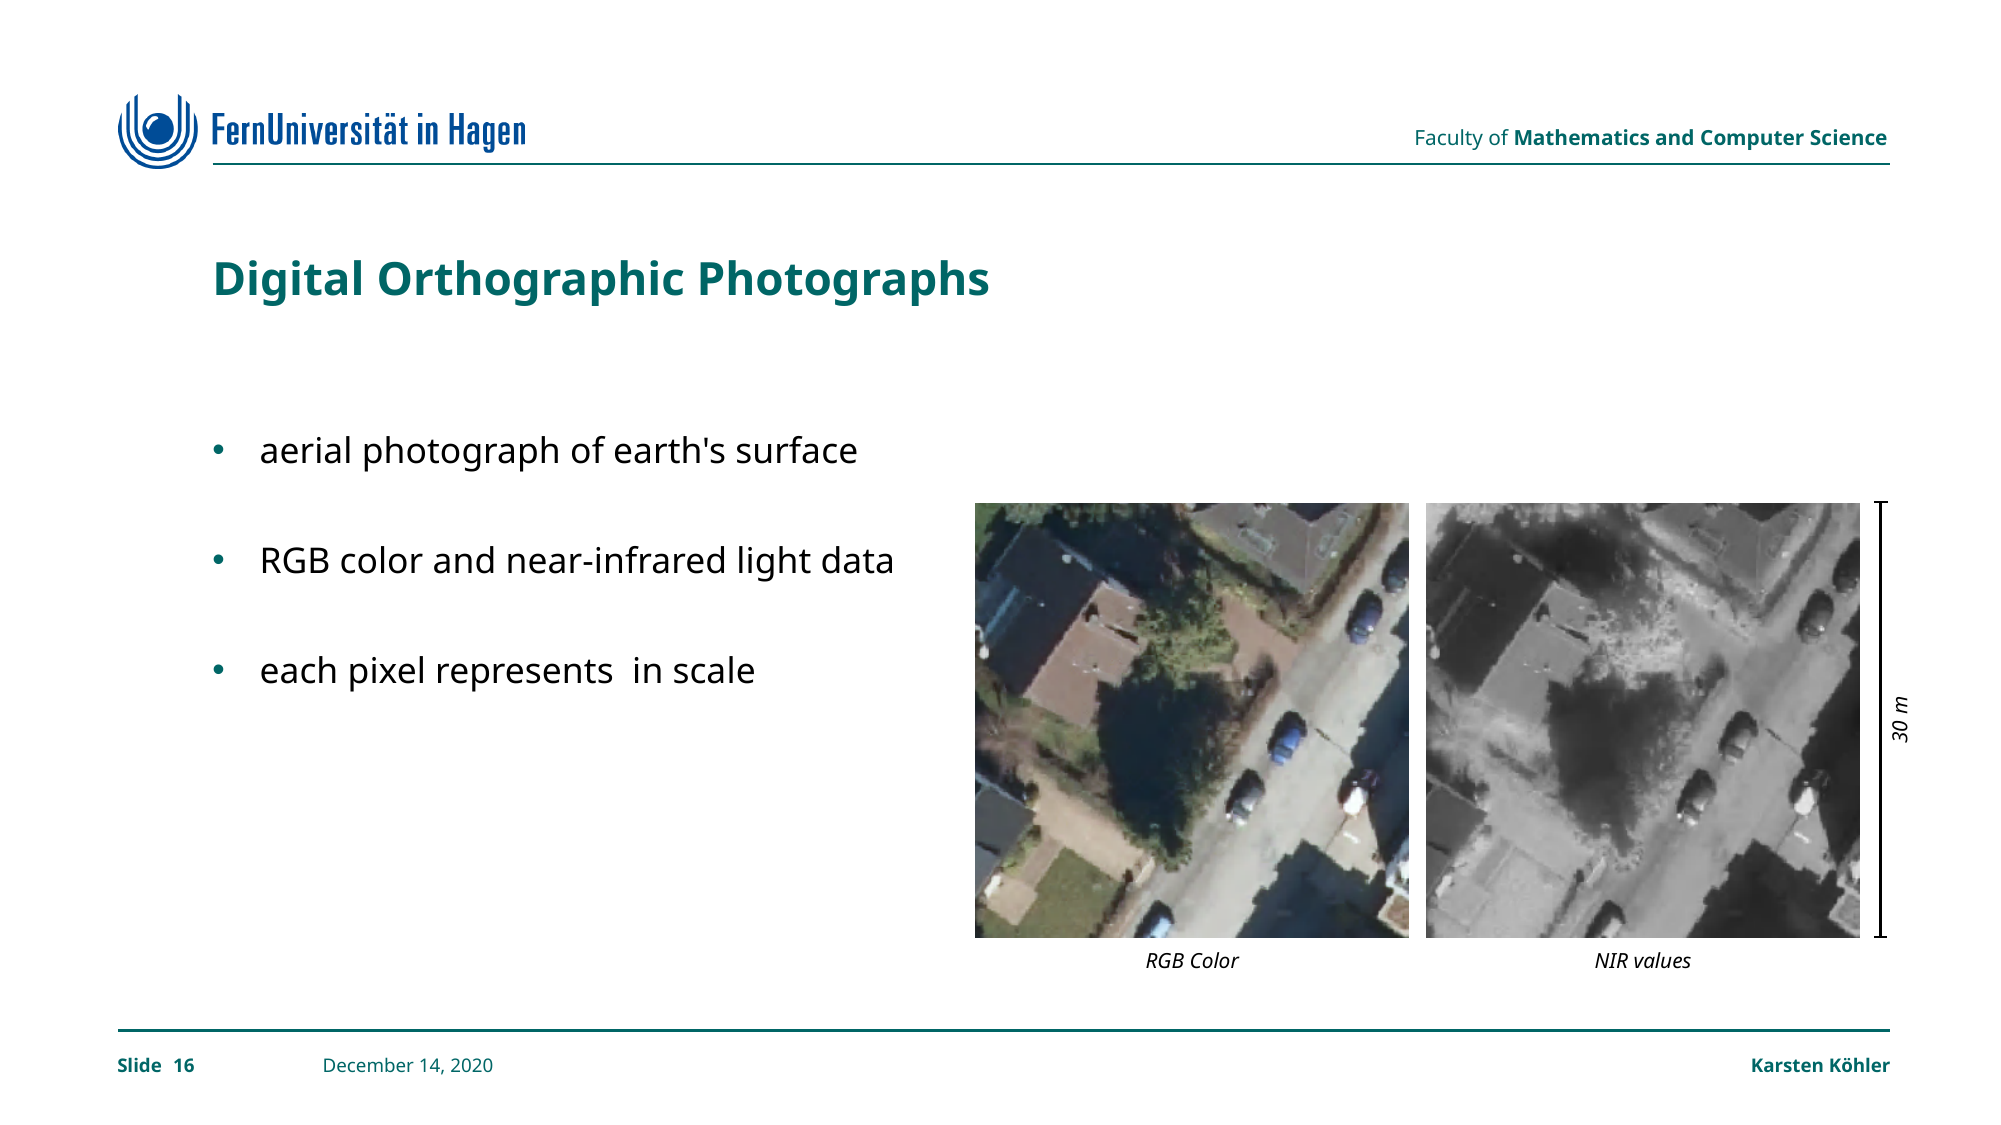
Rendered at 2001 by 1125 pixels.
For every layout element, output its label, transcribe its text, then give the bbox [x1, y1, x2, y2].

title Digital Orthographic Photographs [212, 249, 1890, 315]
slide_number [322, 1054, 528, 1094]
footer Karsten Köhler [595, 1054, 1891, 1094]
slide_number 16 [173, 1054, 280, 1094]
picture [118, 94, 525, 169]
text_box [975, 501, 1927, 988]
